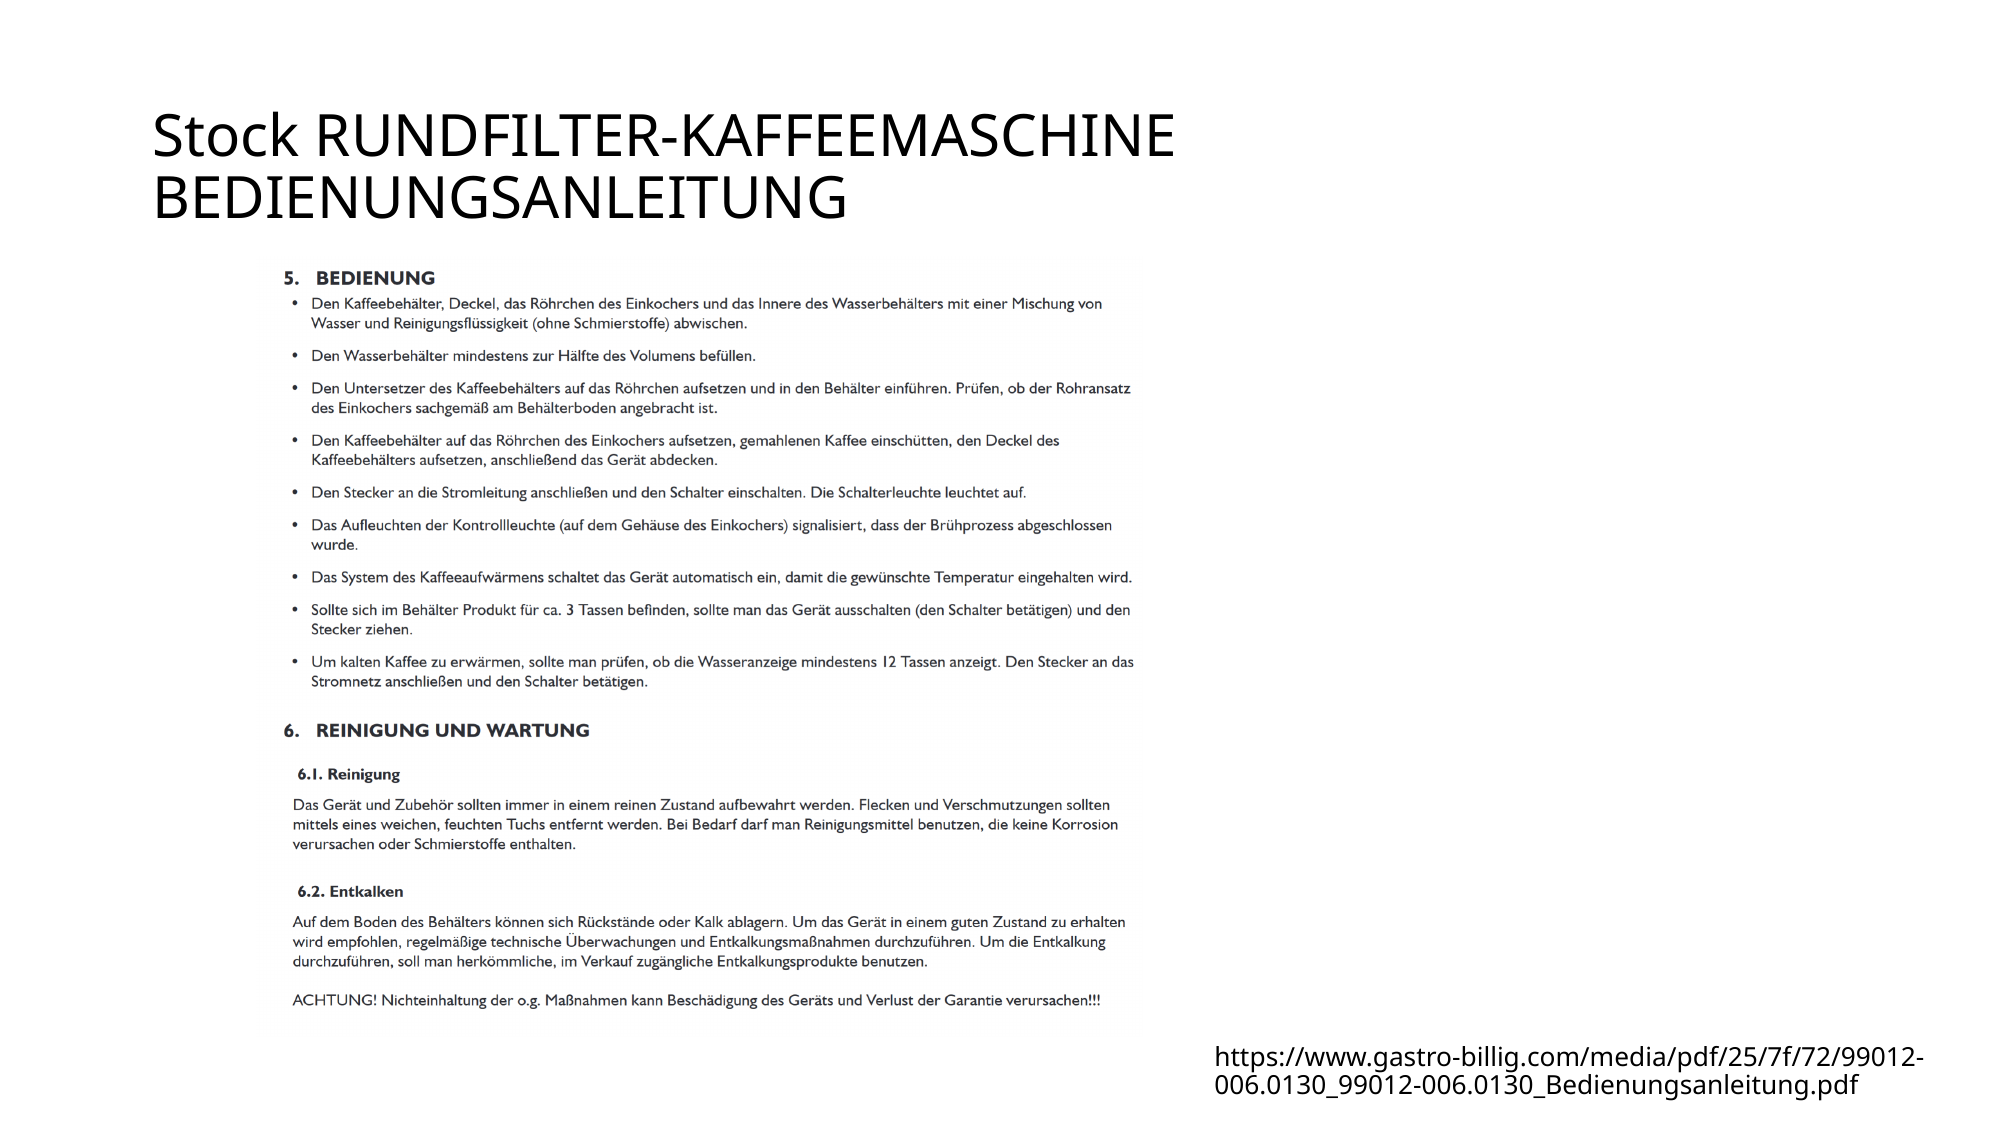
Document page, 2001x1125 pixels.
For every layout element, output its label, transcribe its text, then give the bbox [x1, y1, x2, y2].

list https://www.gastro-billig.com/media/pdf/25/7f/72/99012-006.0130_99012-006.0130_Bedienungsanleitung.pdf [1199, 1036, 2000, 1109]
picture [255, 256, 1144, 1037]
title Stock RUNDFILTER-KAFFEEMASCHINE BEDIENUNGSANLEITUNG [137, 59, 1863, 278]
